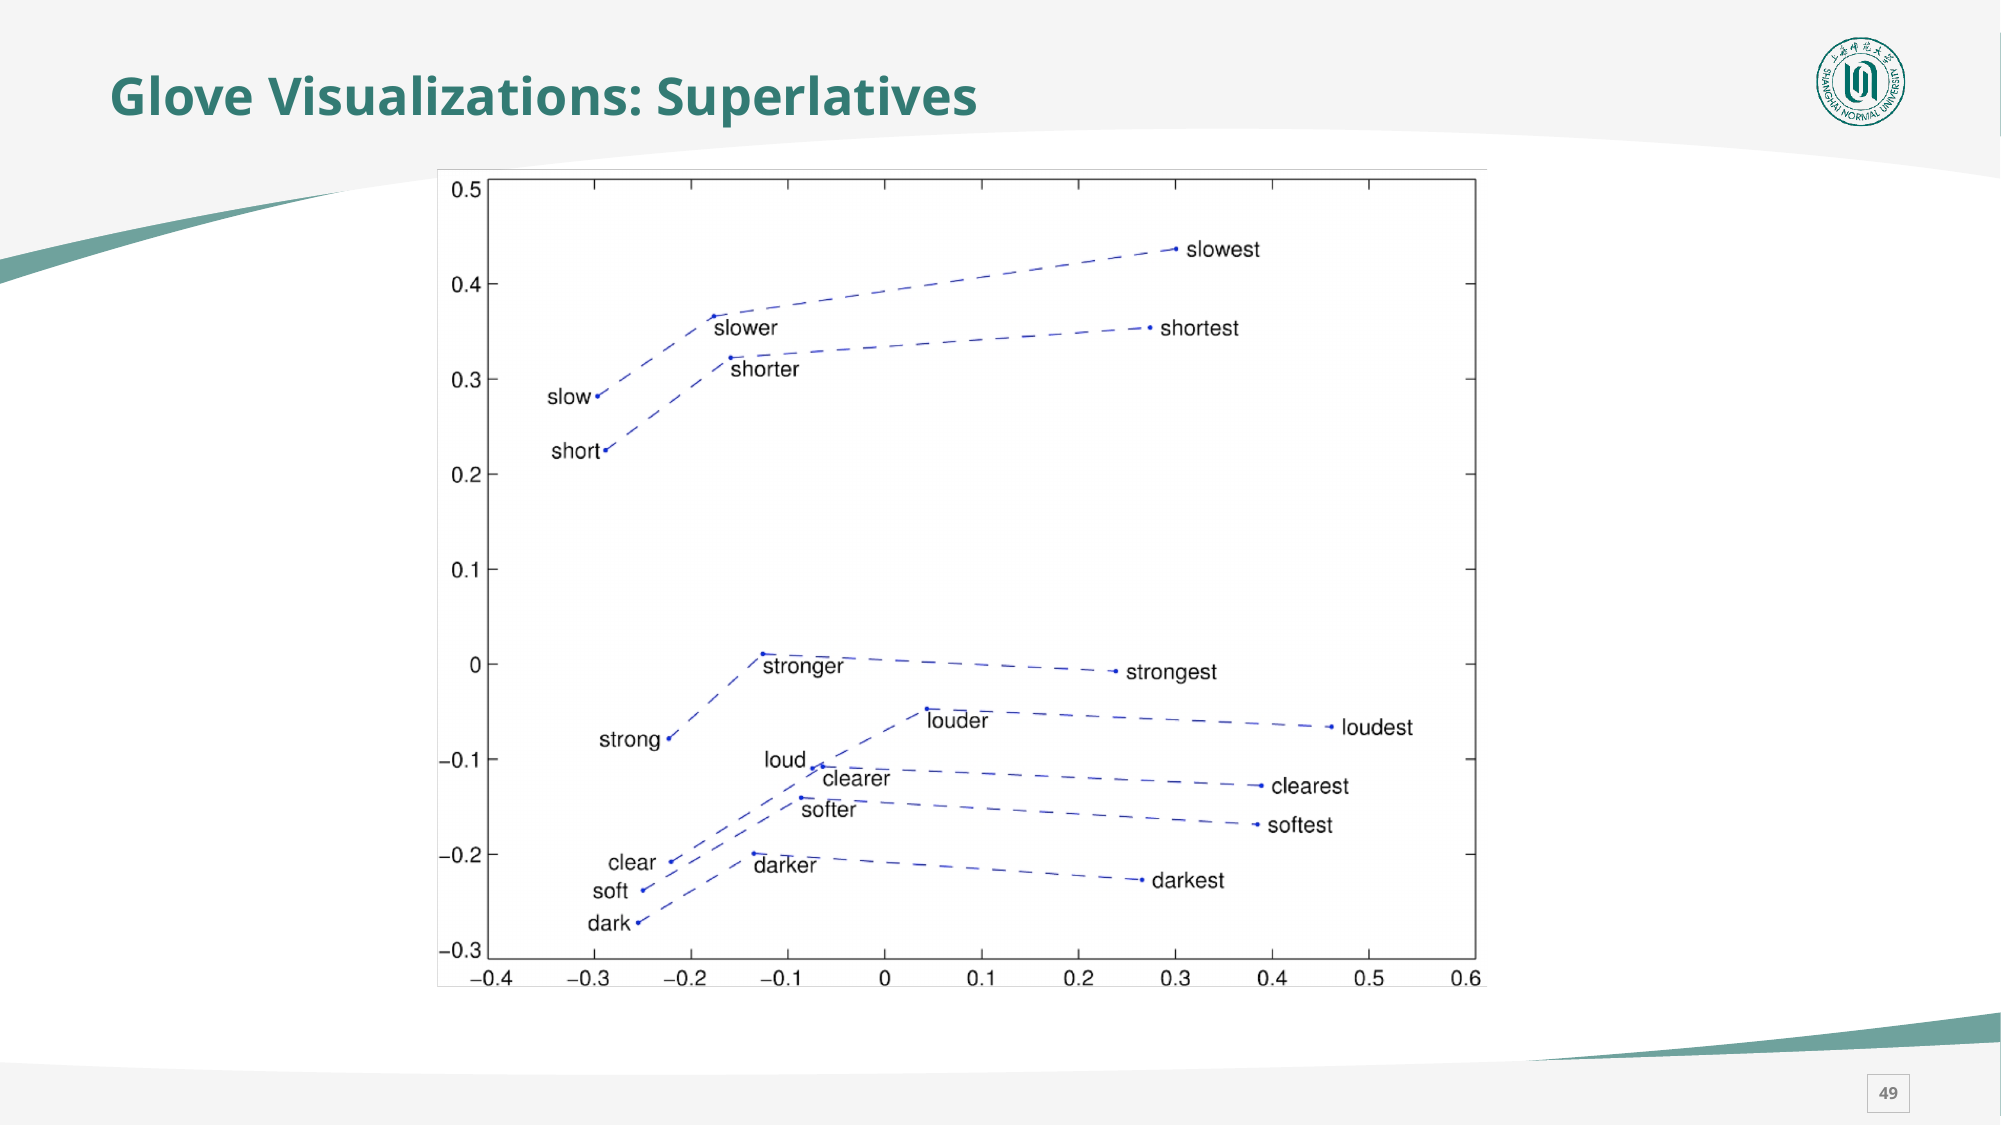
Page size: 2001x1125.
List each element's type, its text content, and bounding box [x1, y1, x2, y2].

title Glove Visualizations: Superlatives [109, 61, 989, 252]
picture [1812, 33, 1909, 130]
text_box [437, 168, 1488, 996]
